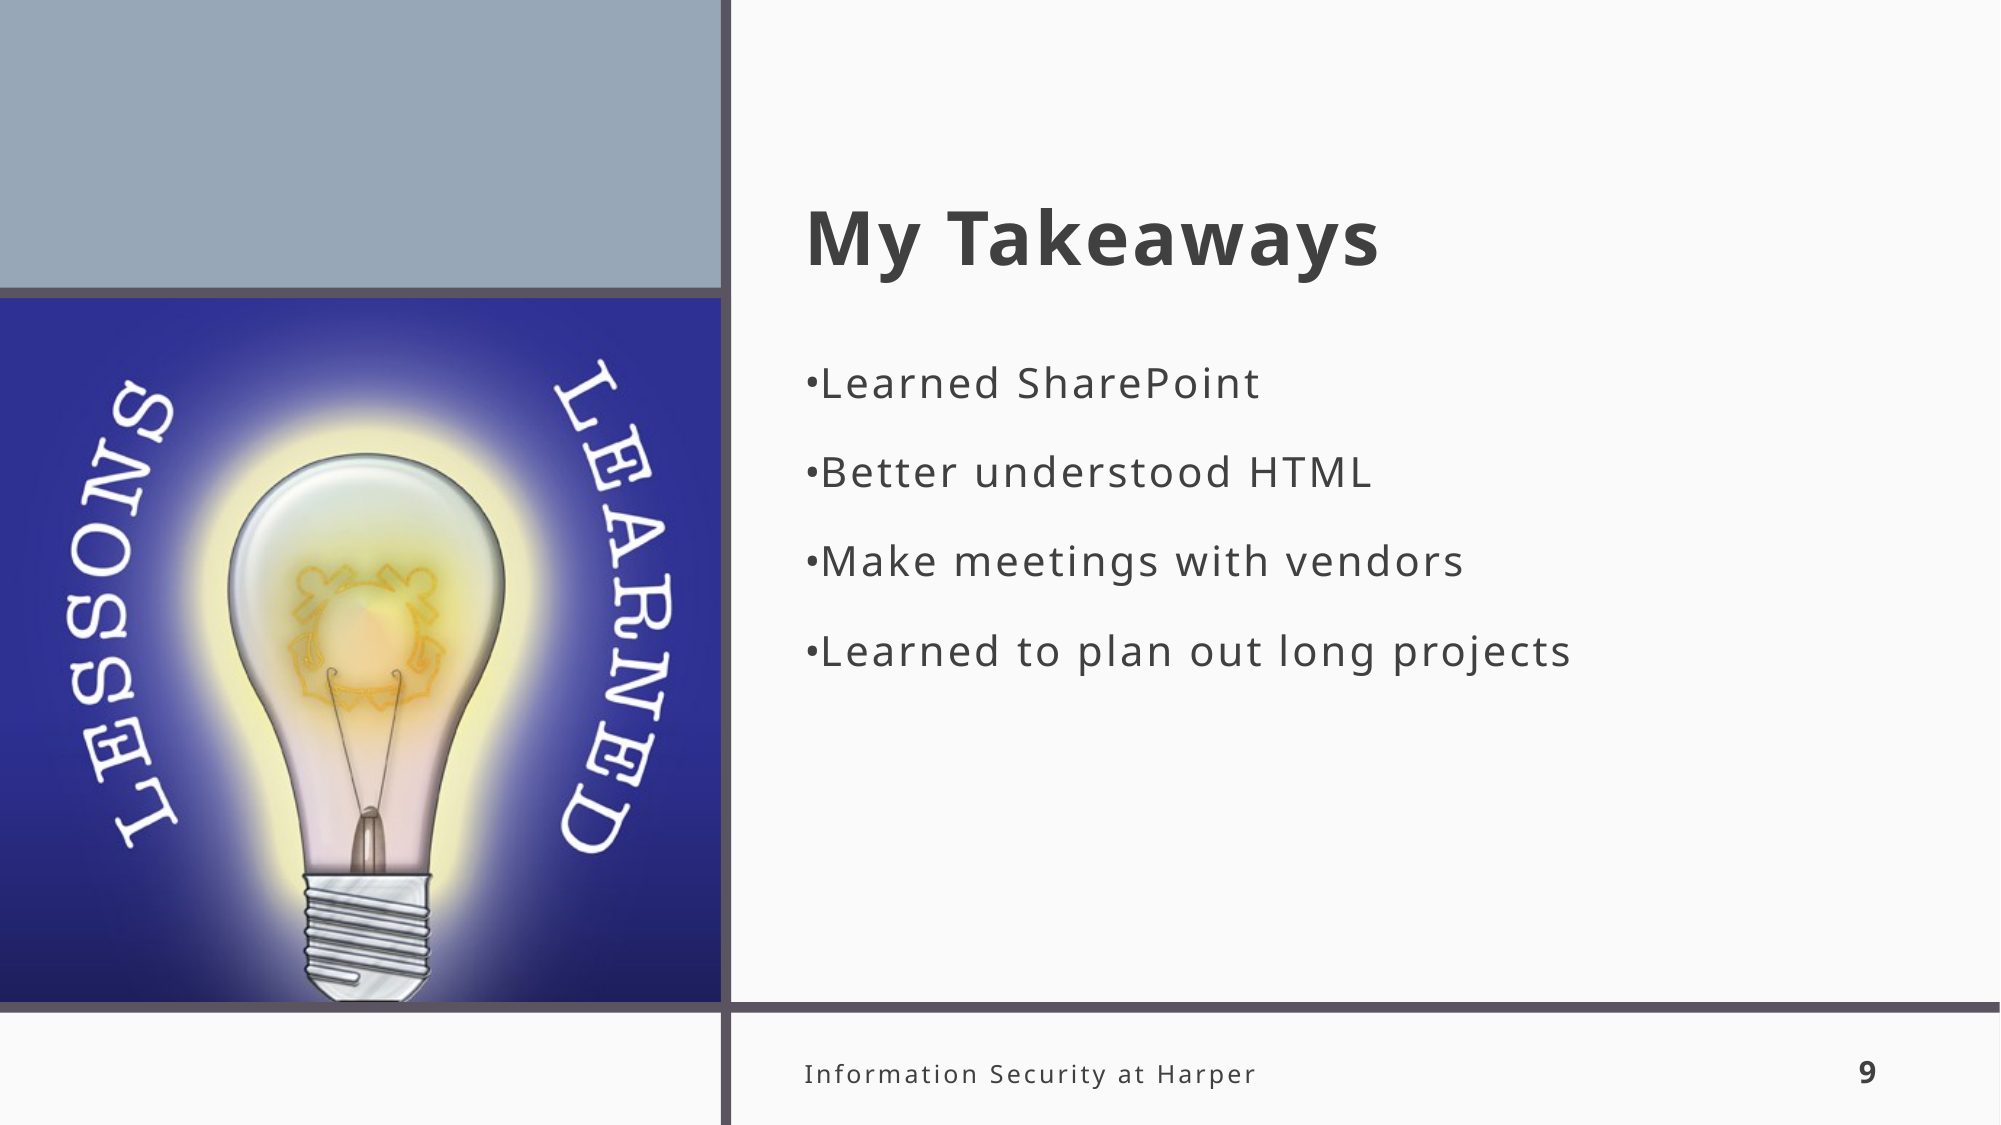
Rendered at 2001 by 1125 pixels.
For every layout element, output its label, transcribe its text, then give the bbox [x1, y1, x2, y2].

text_box [732, 0, 2000, 1001]
text_box [732, 1014, 2000, 1125]
title My Takeaways [786, 54, 1895, 296]
text_box [0, 1014, 720, 1125]
footer Information Security at Harper [786, 1035, 1694, 1110]
text_box [0, 1010, 720, 1014]
picture [0, 295, 732, 1010]
slide_number 9 [1733, 1035, 1895, 1110]
list Learned SharePoint Better understood HTML Make meetings with vendors Learned to plan out long projects [786, 318, 1895, 948]
text_box [732, 1001, 2000, 1014]
text_box [0, 0, 720, 287]
text_box [720, 1010, 732, 1125]
text_box [720, 0, 732, 295]
text_box [0, 287, 720, 295]
